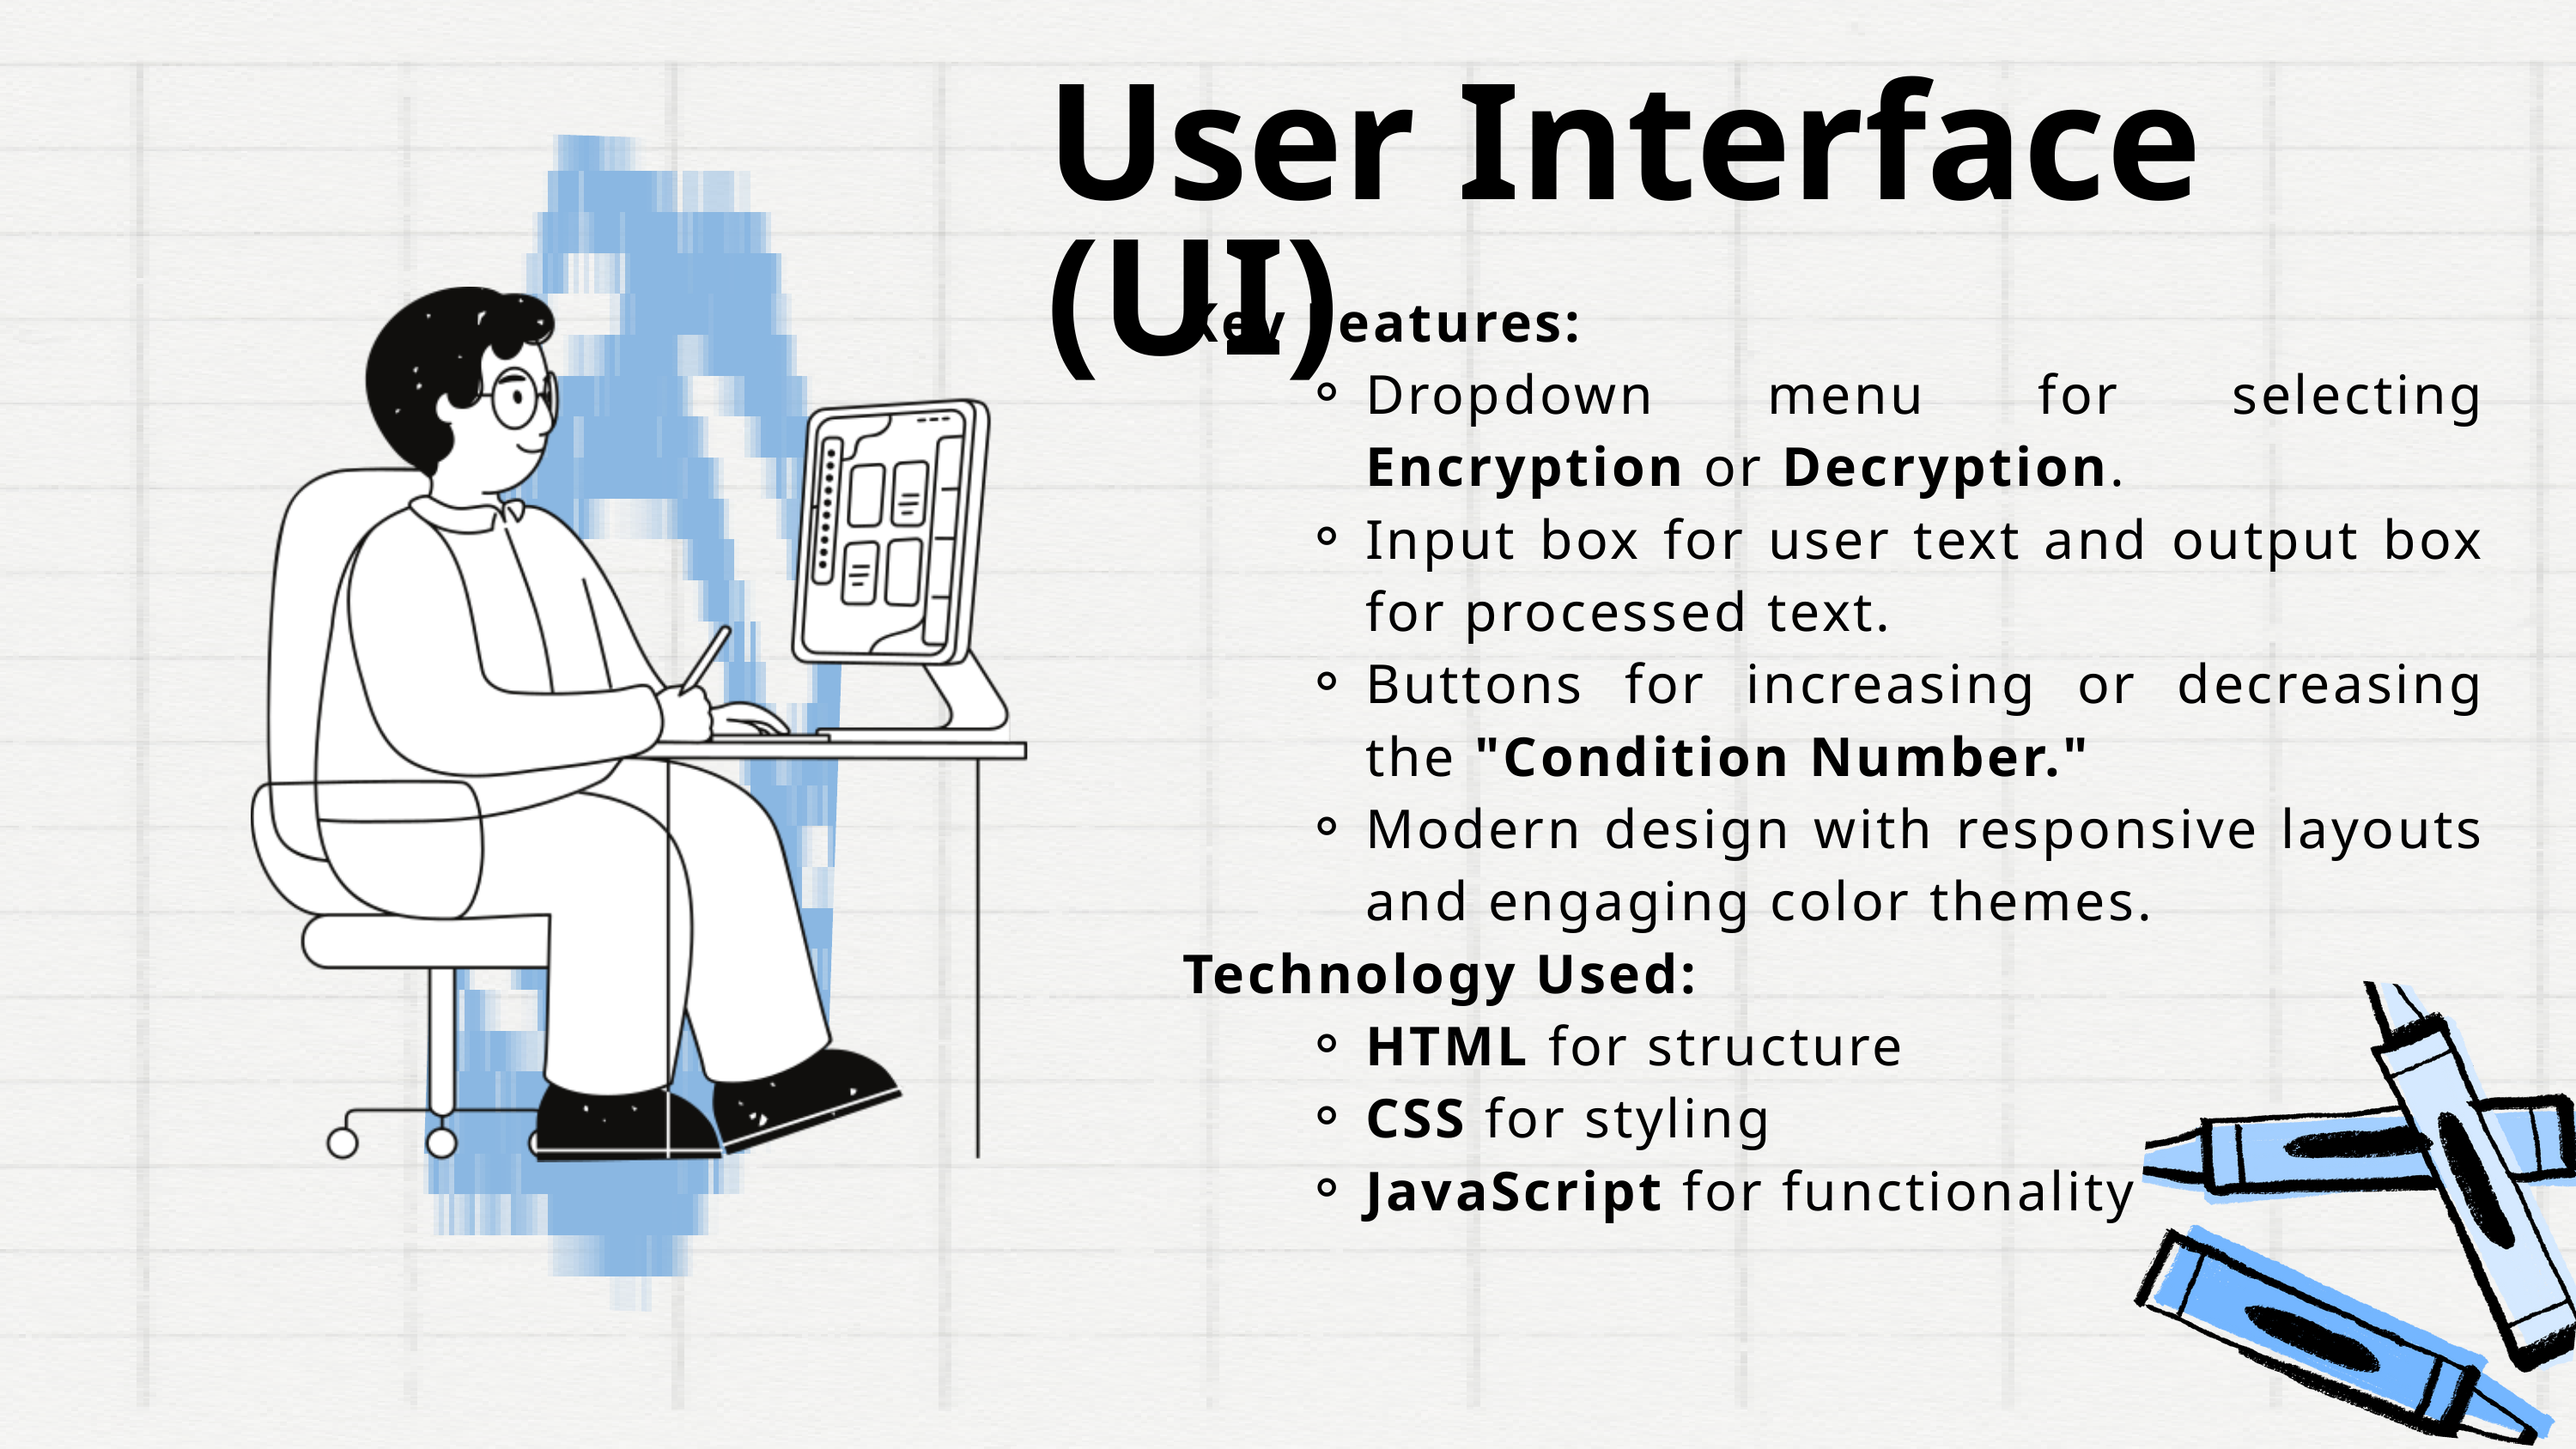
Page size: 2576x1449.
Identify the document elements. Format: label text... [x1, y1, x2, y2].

text_box User Interface (UI) [1046, 75, 2512, 388]
text_box [0, 0, 2576, 1449]
text_box [418, 1162, 825, 1318]
text_box [2120, 992, 2576, 1449]
text_box Key Features: Dropdown menu for selecting Encryption or Decryption. Input box for user text and output box for processed text. Buttons for increasing or decreasing the "Condition Number." Modern design with responsive layouts and engaging color themes. Technology Used: HTML for structure CSS for styling JavaScript for functionality [1182, 280, 2488, 1294]
text_box [453, 130, 860, 287]
text_box [250, 287, 1028, 1162]
